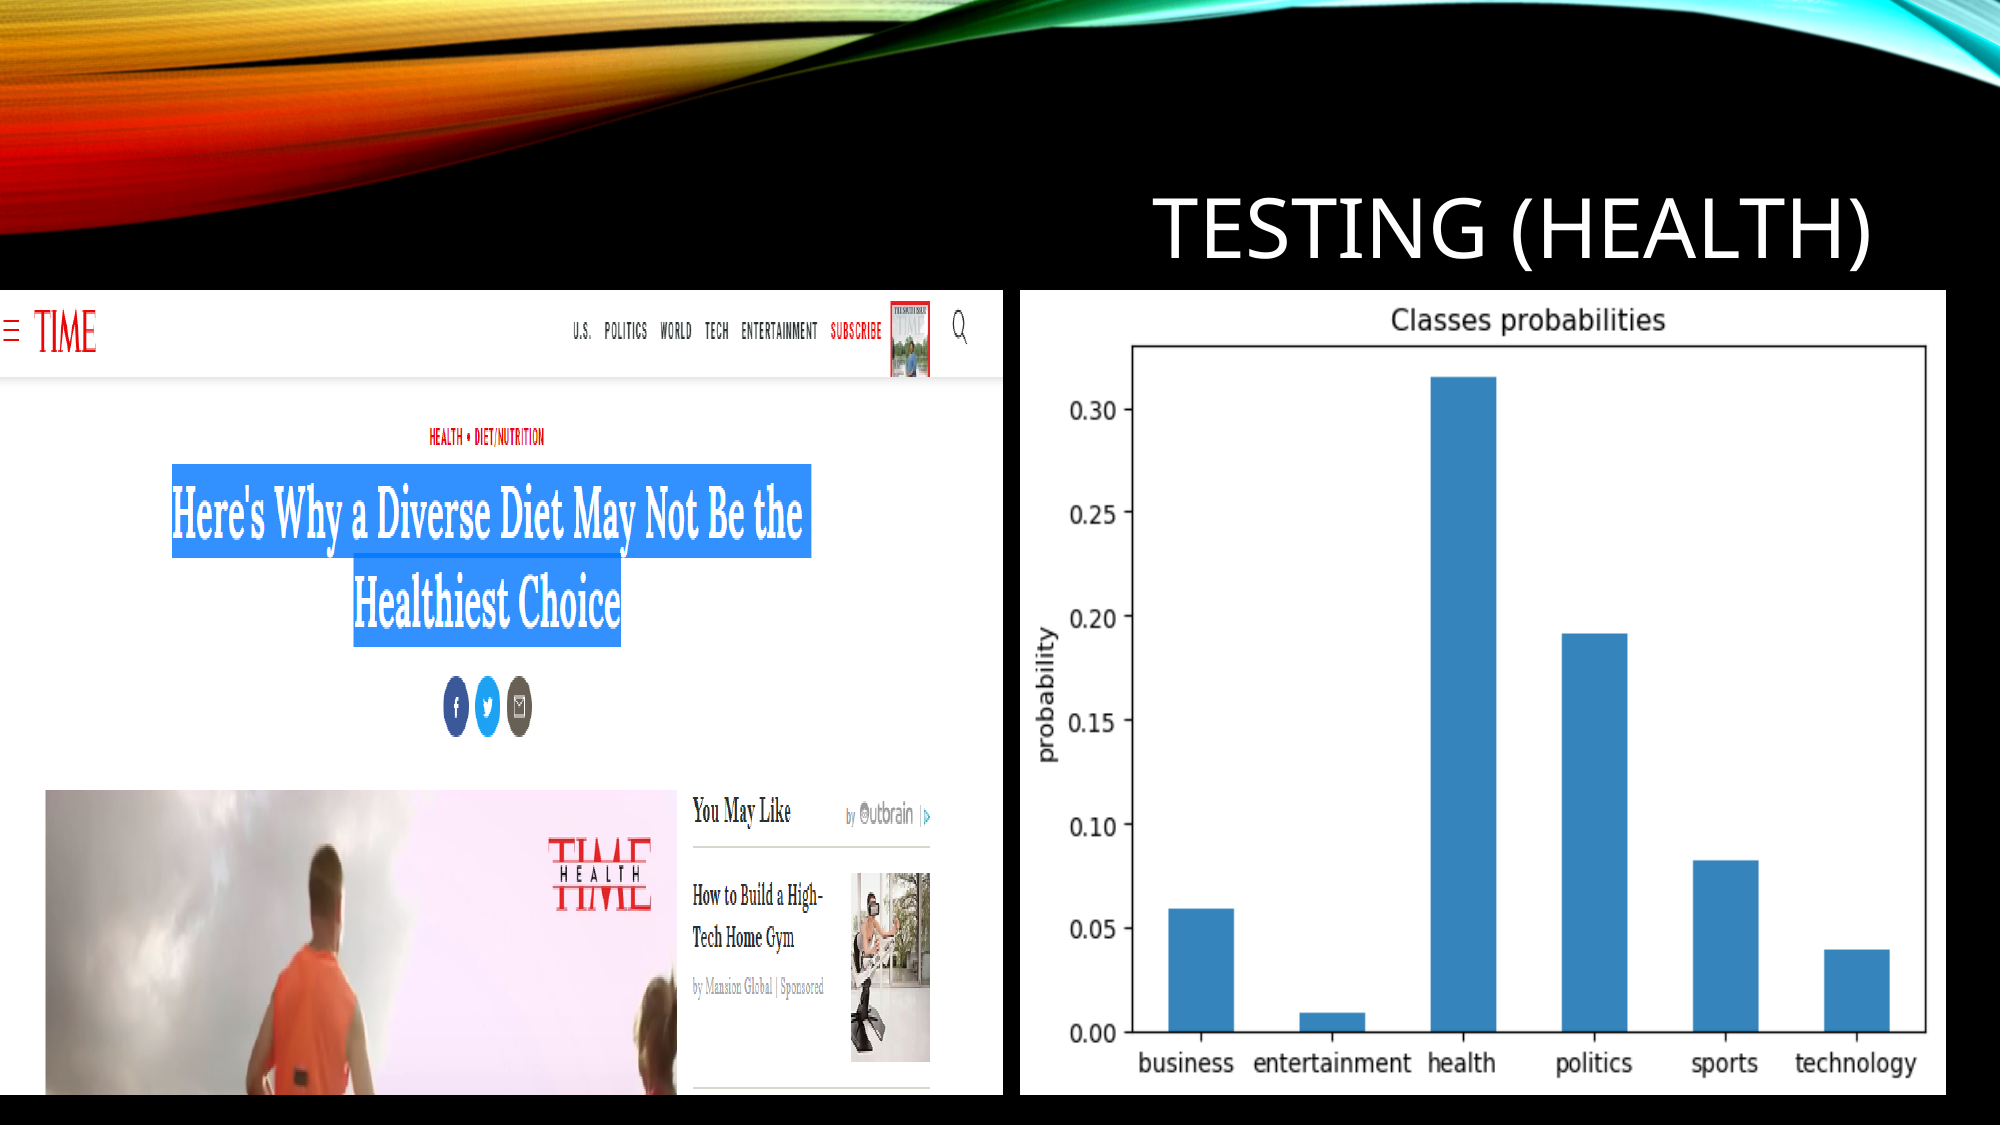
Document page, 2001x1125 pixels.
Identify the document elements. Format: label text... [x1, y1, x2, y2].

title Testing (health) [474, 125, 1888, 338]
picture [0, 0, 2000, 237]
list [0, 290, 1004, 1095]
picture [1020, 290, 1946, 1095]
